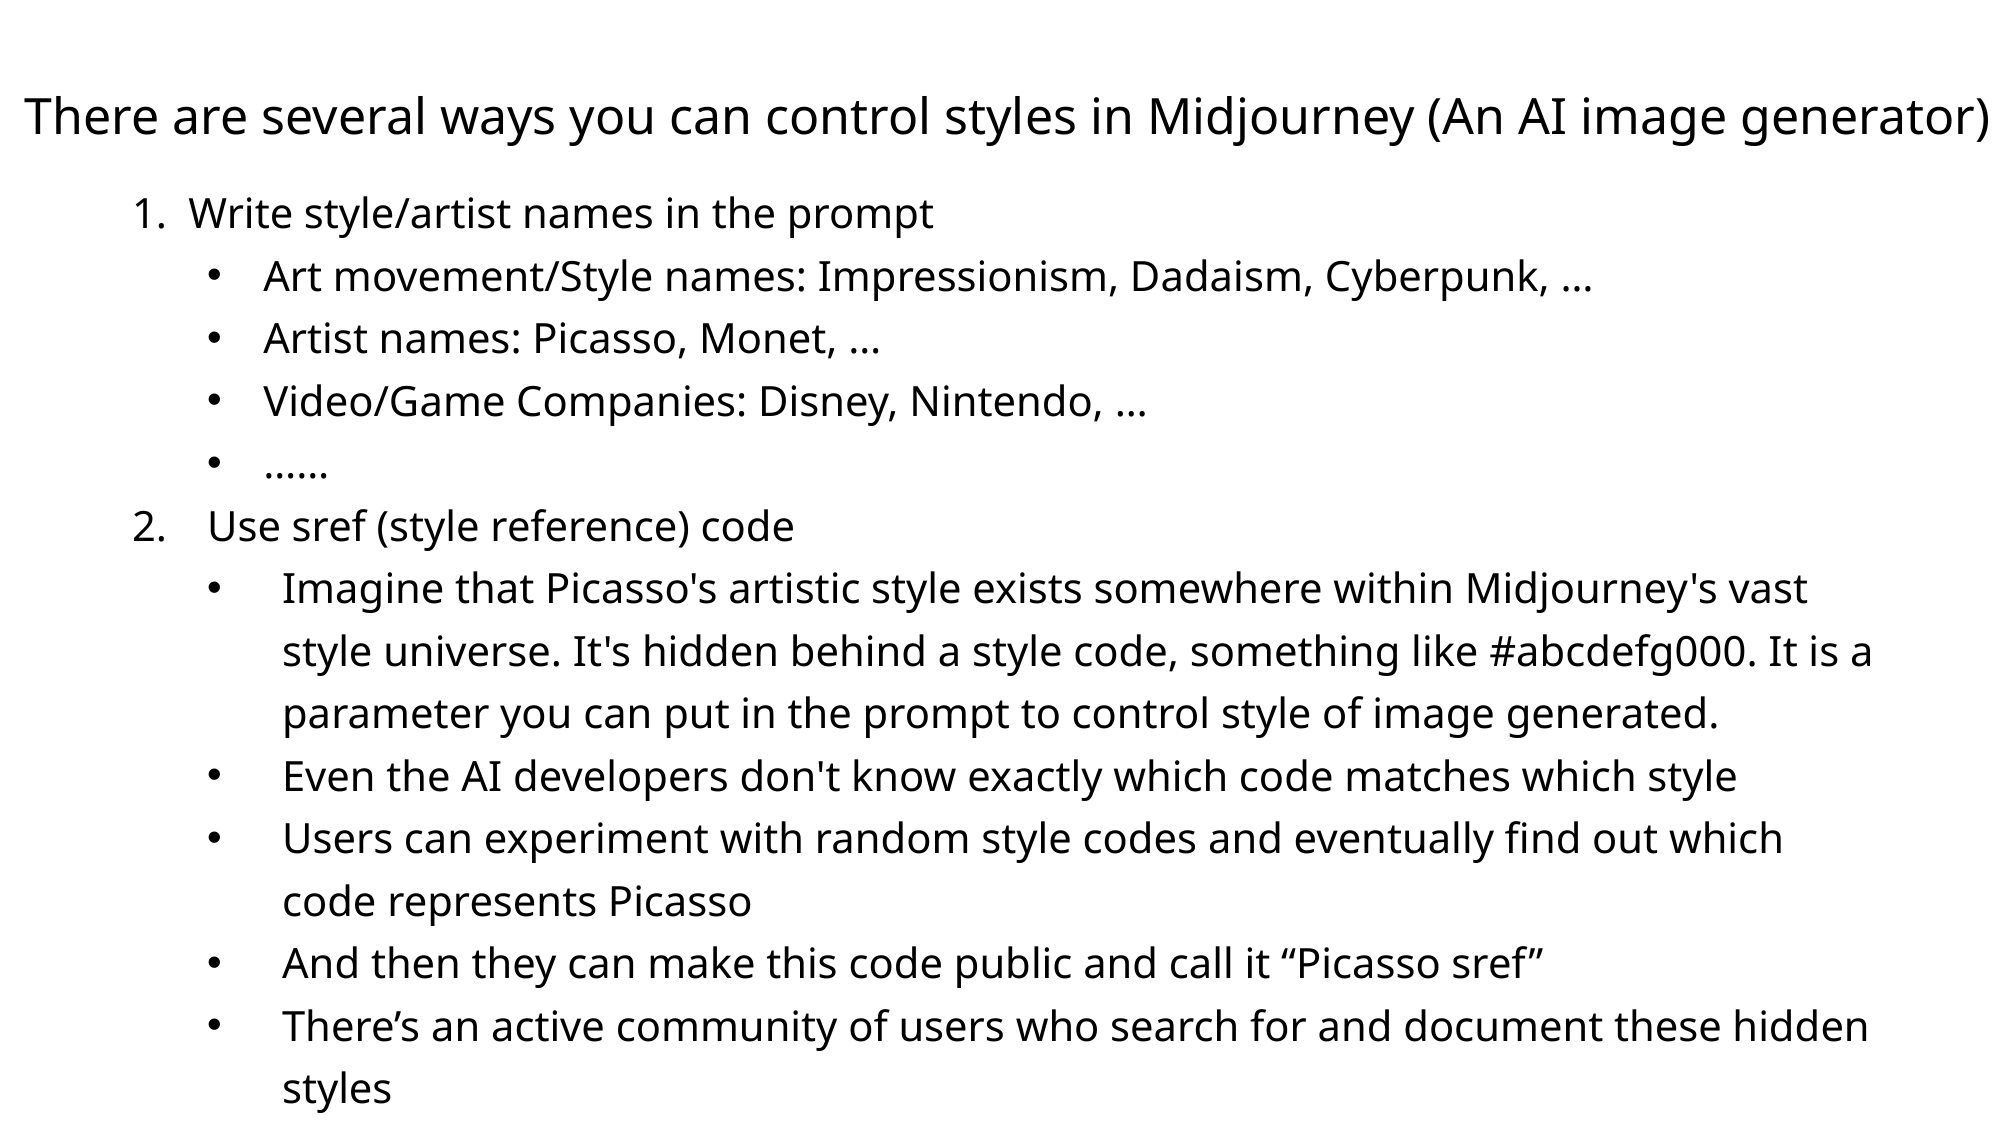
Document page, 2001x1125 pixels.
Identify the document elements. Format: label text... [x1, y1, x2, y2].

text_box Write style/artist names in the prompt Art movement/Style names: Impressionism, Dadaism, Cyberpunk, … Artist names: Picasso, Monet, … Video/Game Companies: Disney, Nintendo, … …… Use sref (style reference) code Imagine that Picasso's artistic style exists somewhere within Midjourney's vast style universe. It's hidden behind a style code, something like #abcdefg000. It is a parameter you can put in the prompt to control style of image generated. Even the AI developers don't know exactly which code matches which style Users can experiment with random style codes and eventually find out which code represents Picasso And then they can make this code public and call it “Picasso sref” There’s an active community of users who search for and document these hidden styles [117, 167, 1899, 1125]
text_box There are several ways you can control styles in Midjourney (An AI image generator) [9, 76, 2000, 152]
